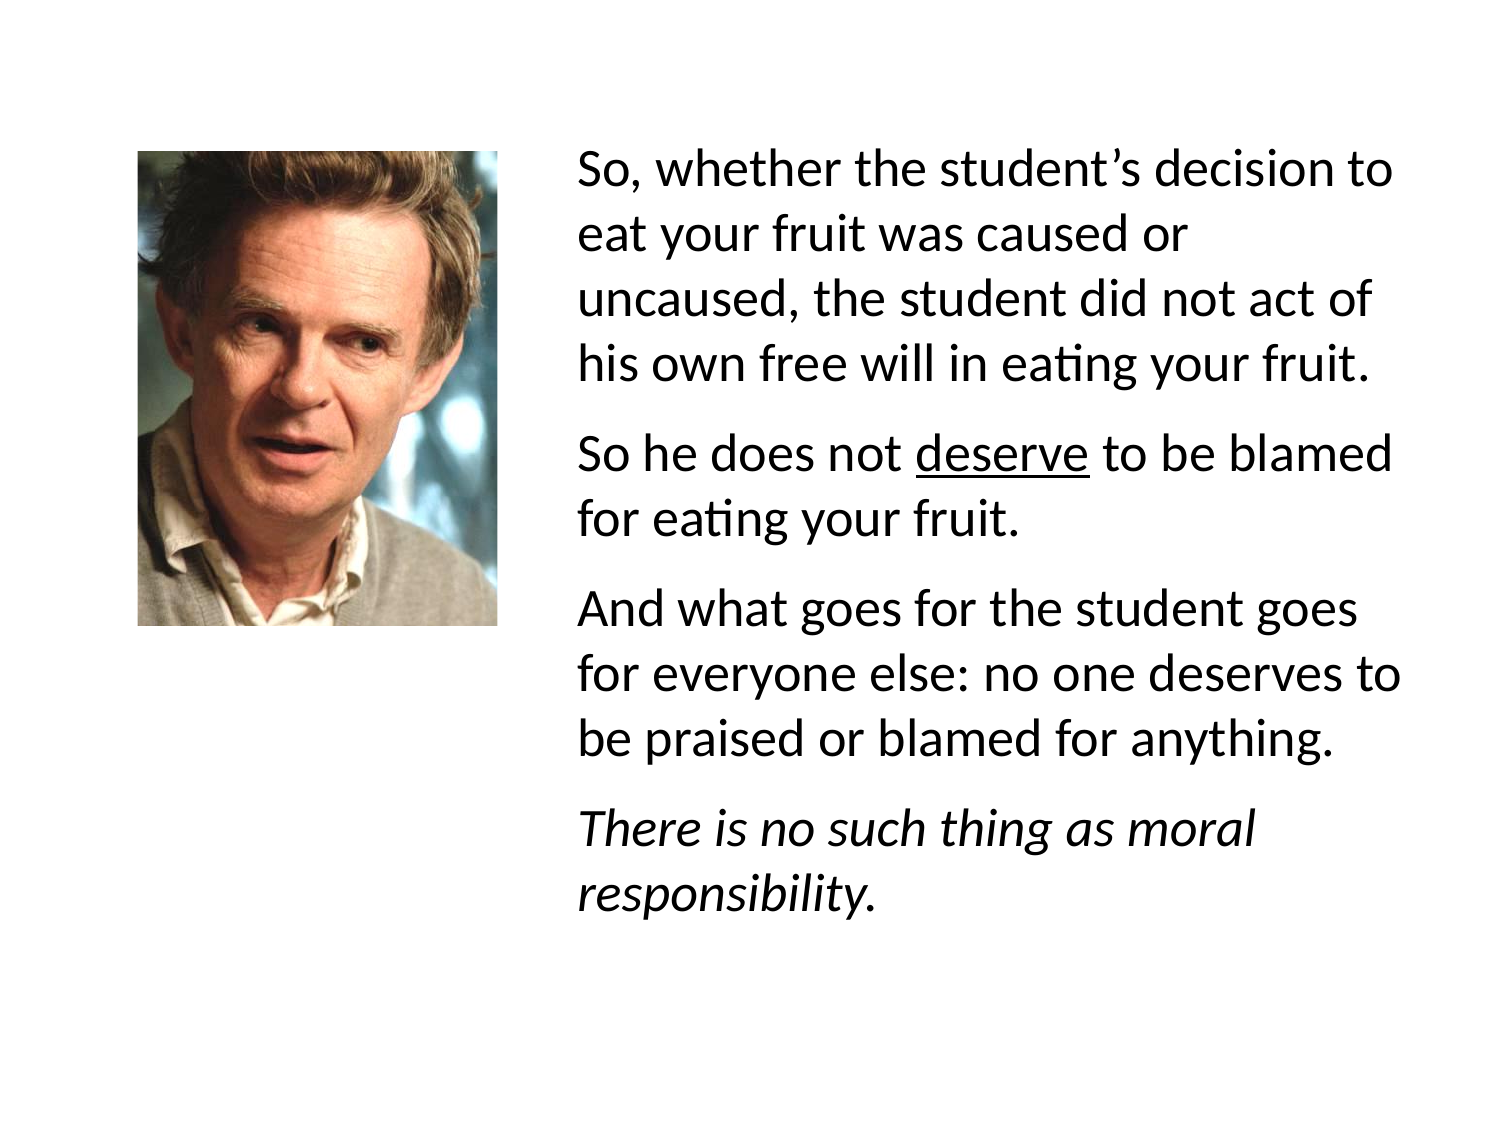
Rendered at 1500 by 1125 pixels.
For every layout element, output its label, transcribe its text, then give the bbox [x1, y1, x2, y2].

text_box So, whether the student’s decision to eat your fruit was caused or uncaused, the student did not act of his own free will in eating your fruit. So he does not deserve to be blamed for eating your fruit. And what goes for the student goes for everyone else: no one deserves to be praised or blamed for anything. There is no such thing as moral responsibility. [562, 125, 1425, 930]
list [137, 151, 498, 626]
